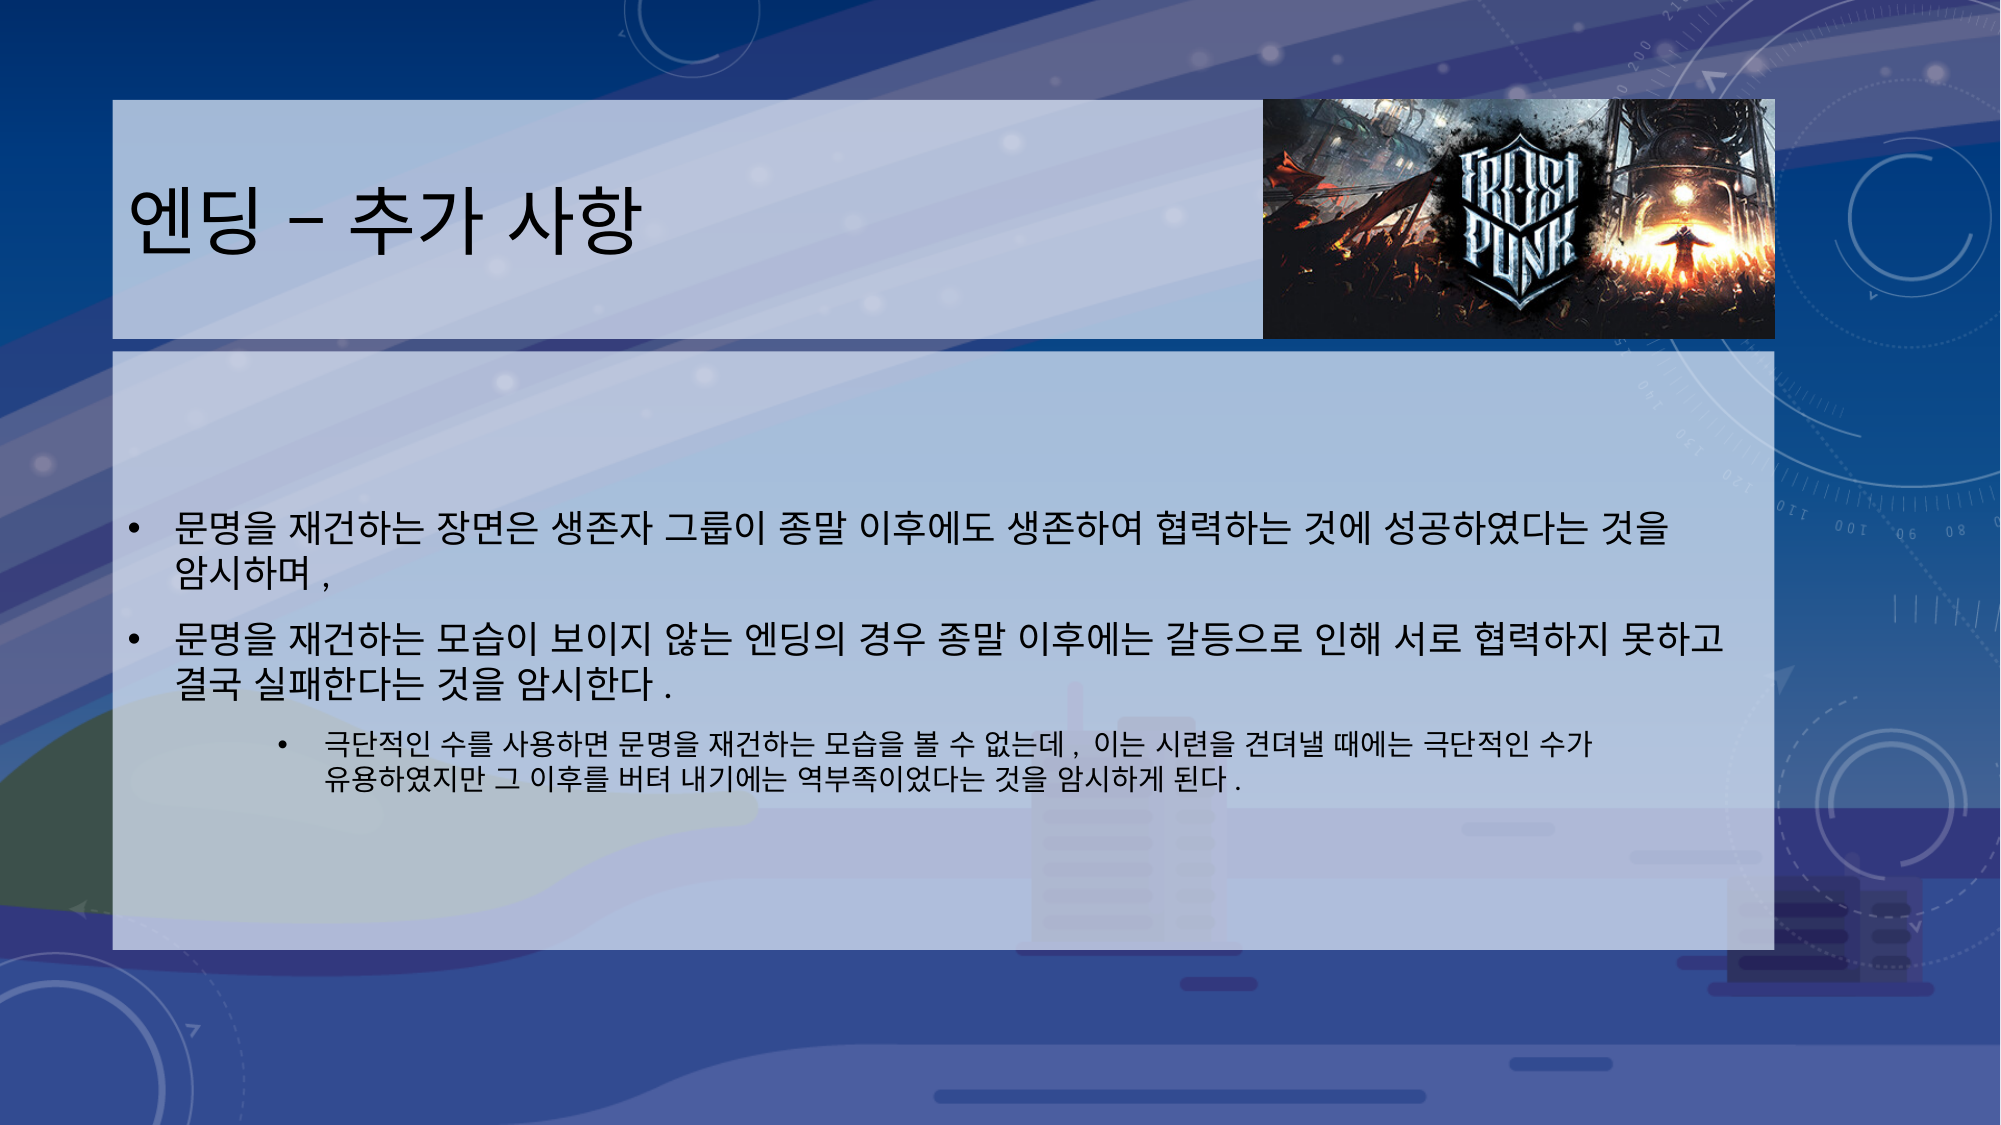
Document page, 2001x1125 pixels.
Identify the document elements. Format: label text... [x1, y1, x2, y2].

title 엔딩 – 추가 사항 [112, 99, 1263, 339]
picture [0, 0, 2001, 1125]
list 문명을 재건하는 장면은 생존자 그룹이 종말 이후에도 생존하여 협력하는 것에 성공하였다는 것을 암시하며, 문명을 재건하는 모습이 보이지 않는 엔딩의 경우 종말 이후에는 갈등으로 인해 서로 협력하지 못하고 결국 실패한다는 것을 암시한다. 극단적인 수를 사용하면 문명을 재건하는 모습을 볼 수 없는데, 이는 시련을 견뎌낼 때에는 극단적인 수가 유용하였지만 그 이후를 버텨 내기에는 역부족이었다는 것을 암시하게 된다. [112, 351, 1775, 950]
